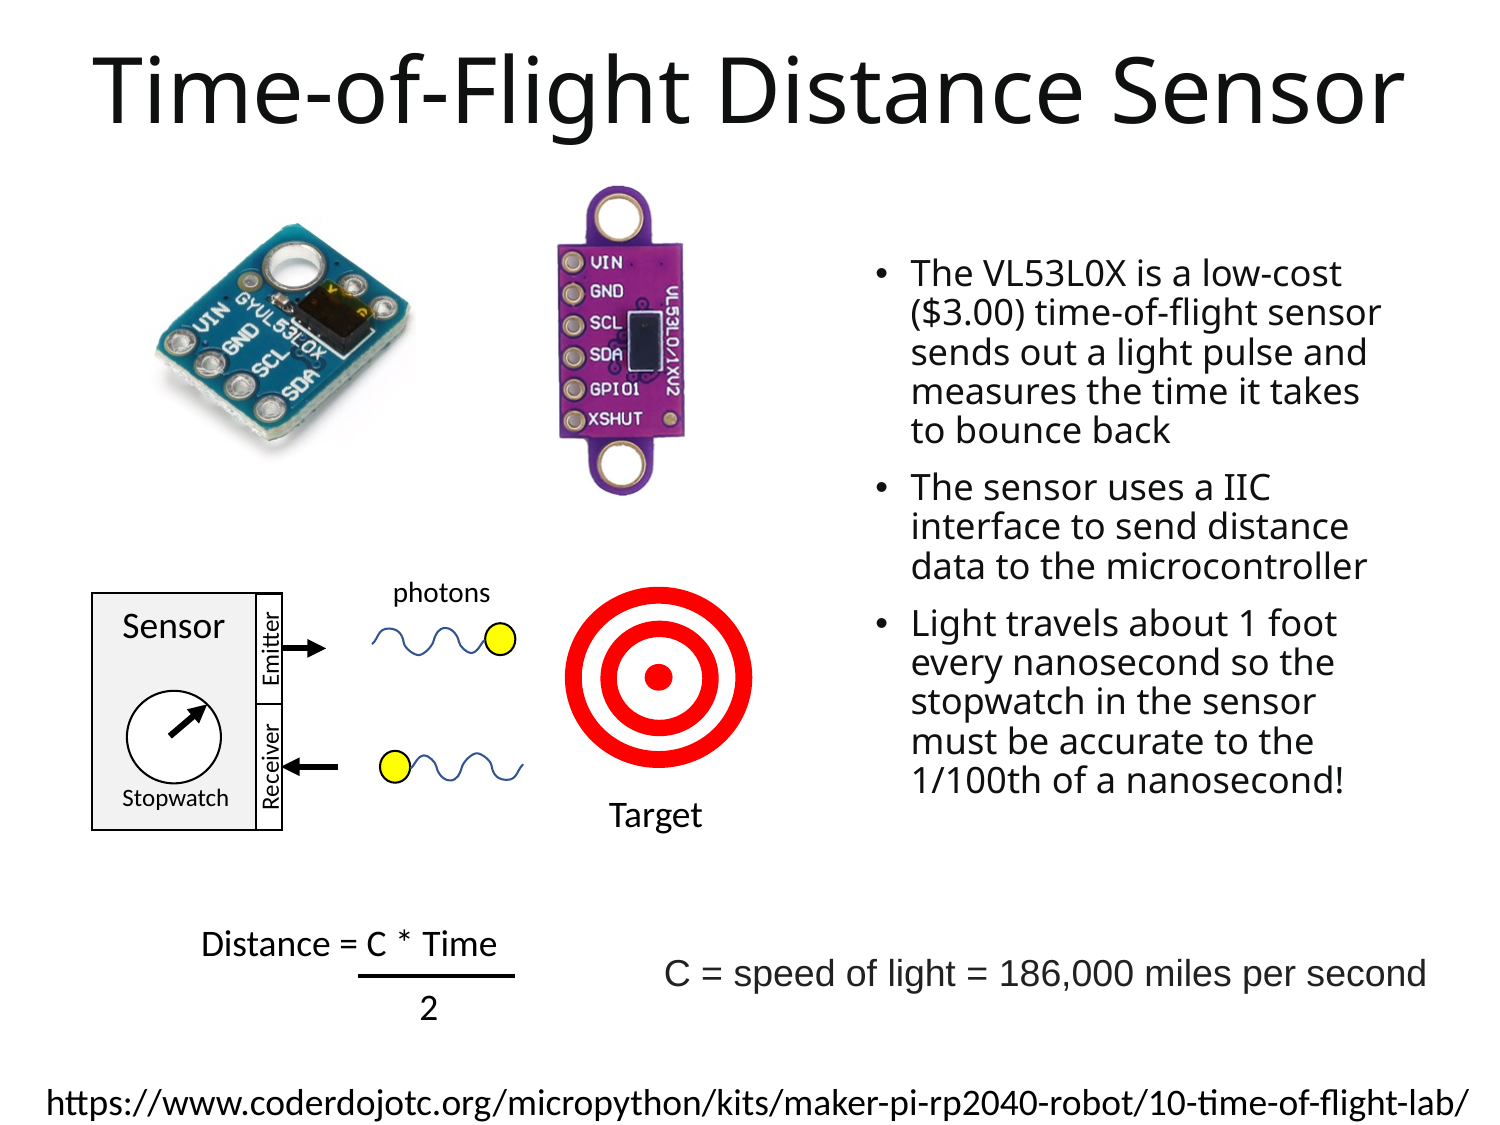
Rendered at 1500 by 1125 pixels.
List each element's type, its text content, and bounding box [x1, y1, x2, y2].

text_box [169, 704, 208, 737]
text_box [643, 662, 674, 692]
text_box photons [378, 566, 506, 616]
text_box Sensor [91, 592, 255, 831]
text_box Receiver [255, 703, 283, 831]
text_box 2 [404, 977, 454, 1036]
text_box Distance = C * Time [186, 911, 513, 972]
picture [146, 216, 416, 467]
text_box Stopwatch [107, 773, 245, 819]
title Time-of-Flight Distance Sensor [52, 3, 1447, 185]
text_box [125, 689, 222, 773]
picture [551, 184, 697, 499]
text_box https://www.coderdojotc.org/micropython/kits/maker-pi-rp2040-robot/10-time-of-flight-lab/ [31, 1070, 1486, 1125]
text_box [563, 585, 754, 769]
list The VL53L0X is a low-cost ($3.00) time-of-flight sensor sends out a light pulse and measures the time it takes to bounce back The sensor uses a IIC interface to send distance data to the microcontroller Light travels about 1 foot every nanosecond so the stopwatch in the sensor must be accurate to the 1/100th of a nanosecond! [860, 247, 1412, 820]
text_box [599, 619, 720, 738]
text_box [379, 750, 524, 783]
text_box C = speed of light = 186,000 miles per second [649, 941, 1443, 1002]
text_box Target [594, 782, 718, 843]
text_box Emitter [255, 592, 283, 703]
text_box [372, 623, 516, 656]
